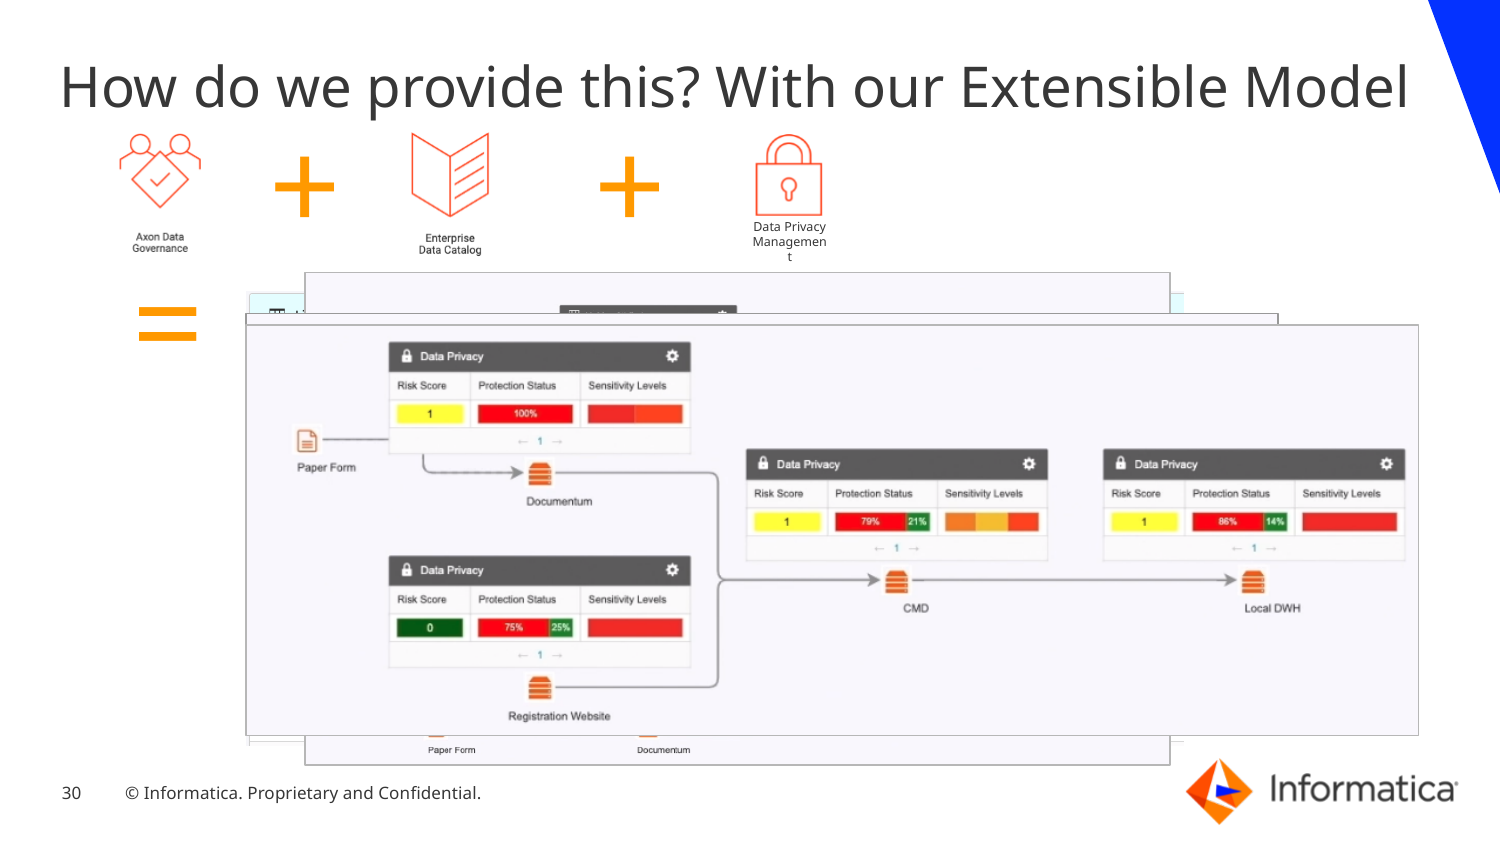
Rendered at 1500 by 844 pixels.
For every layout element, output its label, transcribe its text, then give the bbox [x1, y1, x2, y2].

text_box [735, 130, 844, 265]
title How do we provide this? With our Extensible Model [59, 59, 1437, 191]
picture [403, 127, 498, 261]
text_box + [254, 91, 360, 243]
text_box = [117, 228, 320, 460]
picture [246, 273, 1475, 844]
picture [106, 127, 212, 260]
text_box + [579, 91, 685, 243]
